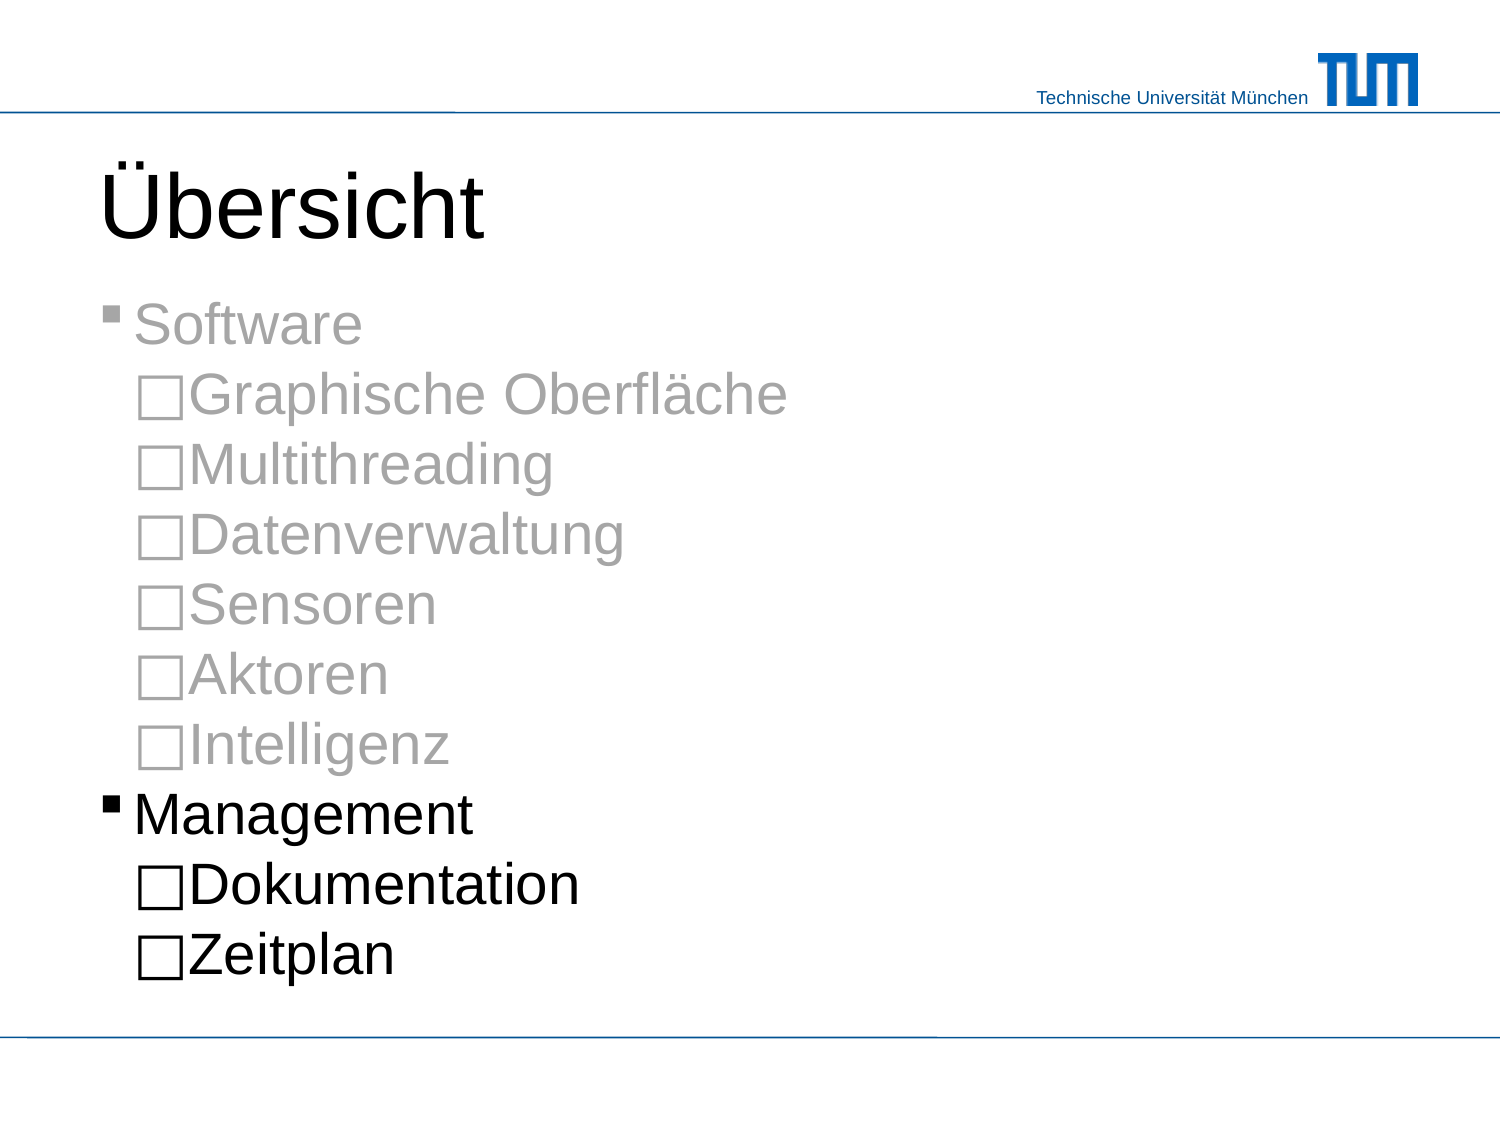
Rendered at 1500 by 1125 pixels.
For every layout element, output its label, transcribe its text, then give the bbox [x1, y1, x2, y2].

picture [1318, 53, 1418, 106]
text_box Übersicht [83, 139, 1417, 238]
text_box Software Graphische Oberfläche Multithreading Datenverwaltung Sensoren Aktoren Intelligenz Management Dokumentation Zeitplan [83, 279, 1417, 1013]
